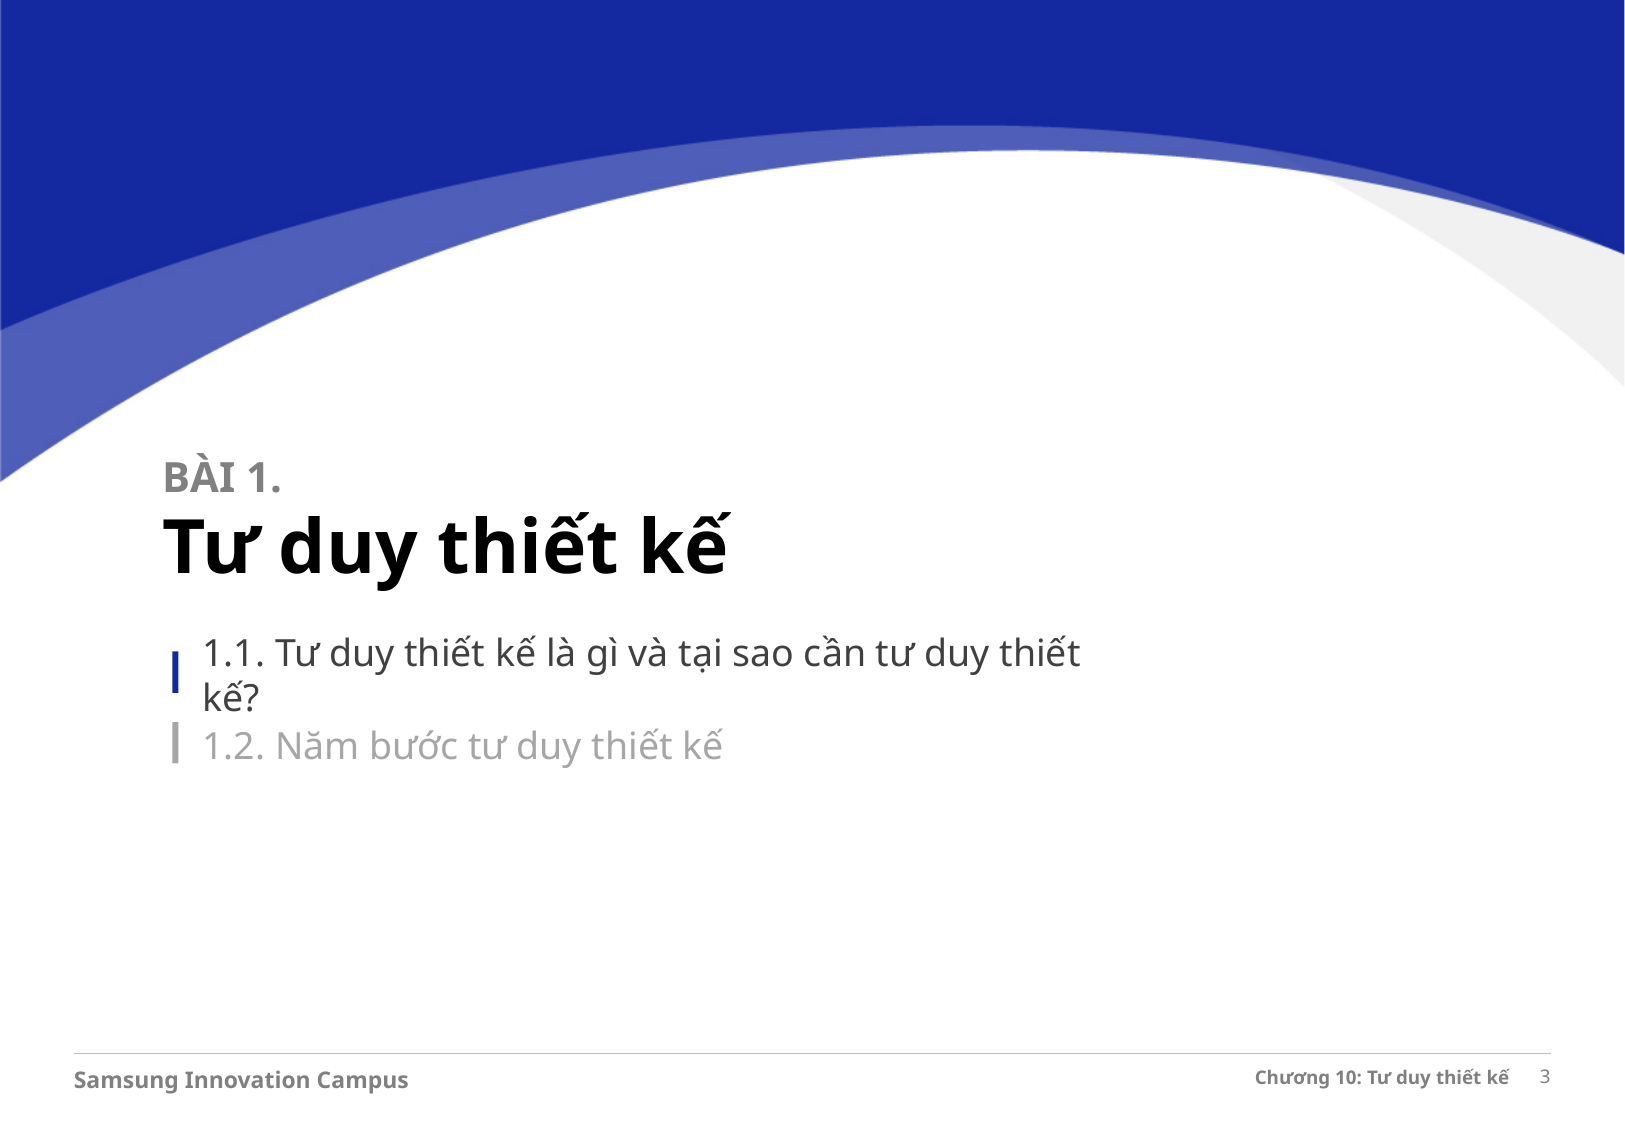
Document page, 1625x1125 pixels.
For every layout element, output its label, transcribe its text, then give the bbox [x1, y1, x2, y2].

text_box Tư duy thiết kế [161, 497, 1532, 590]
text_box BÀI 1. [161, 450, 1062, 502]
picture [0, 0, 1625, 1125]
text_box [172, 651, 1108, 768]
